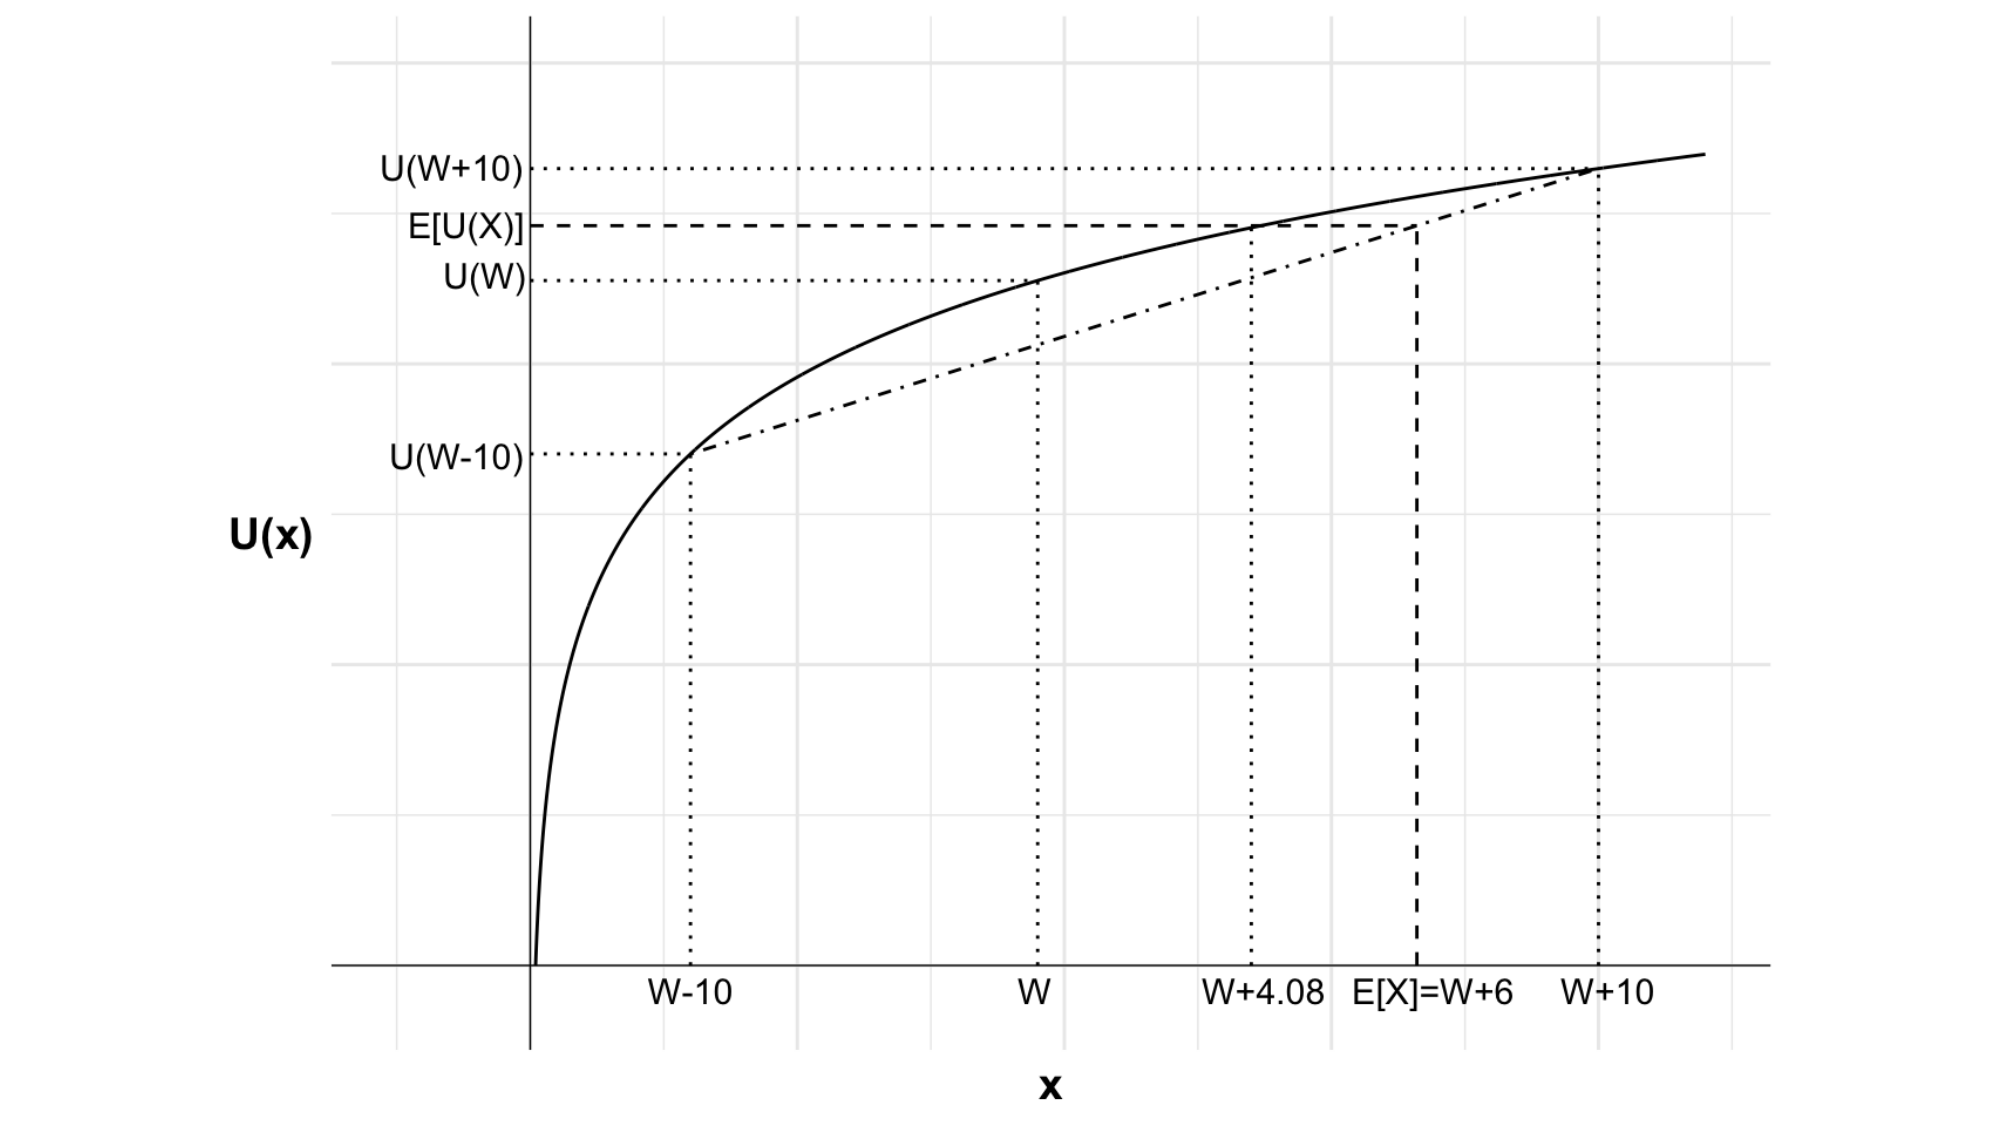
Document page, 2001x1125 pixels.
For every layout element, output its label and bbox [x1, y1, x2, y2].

picture [212, 0, 1788, 1125]
